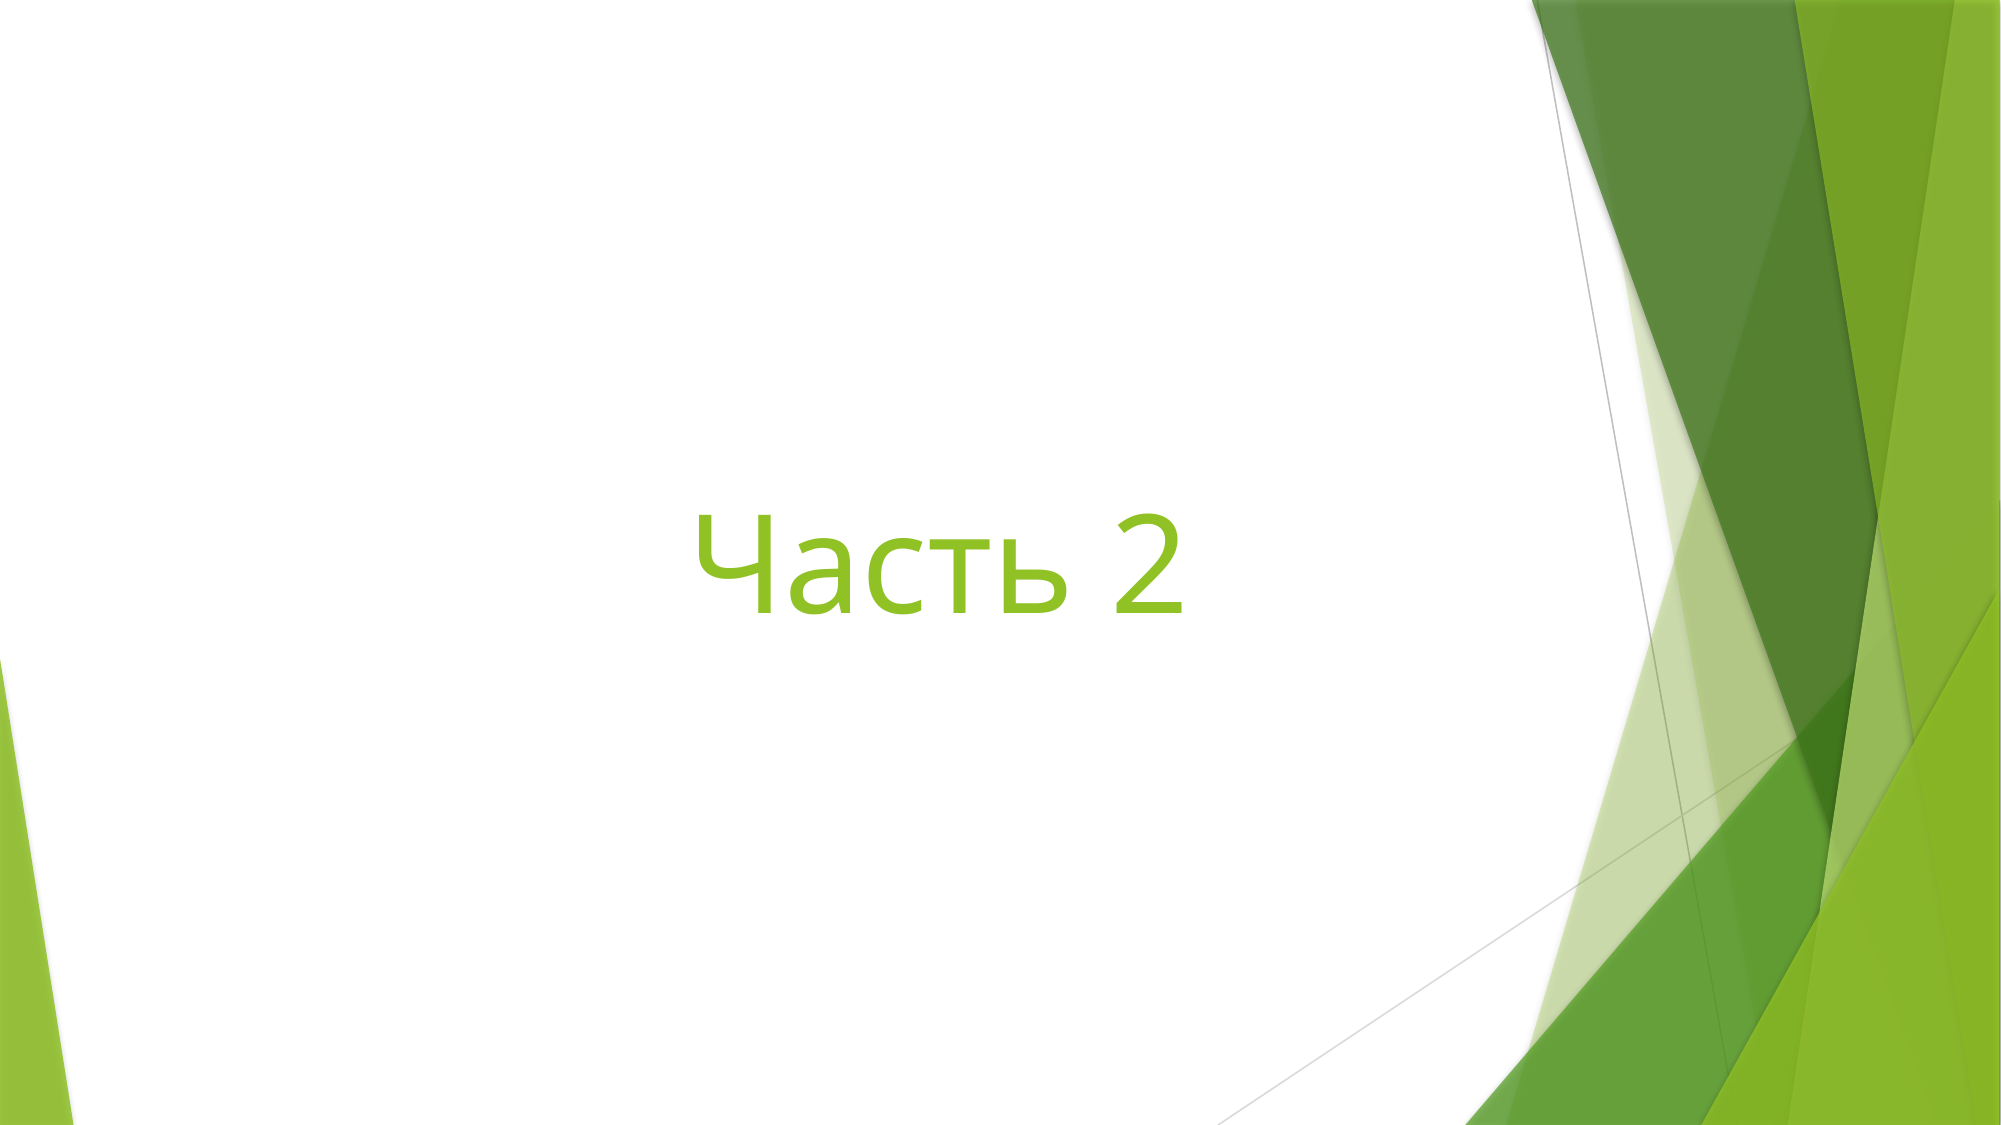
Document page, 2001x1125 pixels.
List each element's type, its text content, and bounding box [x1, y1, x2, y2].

title Часть 2 [673, 349, 2000, 649]
